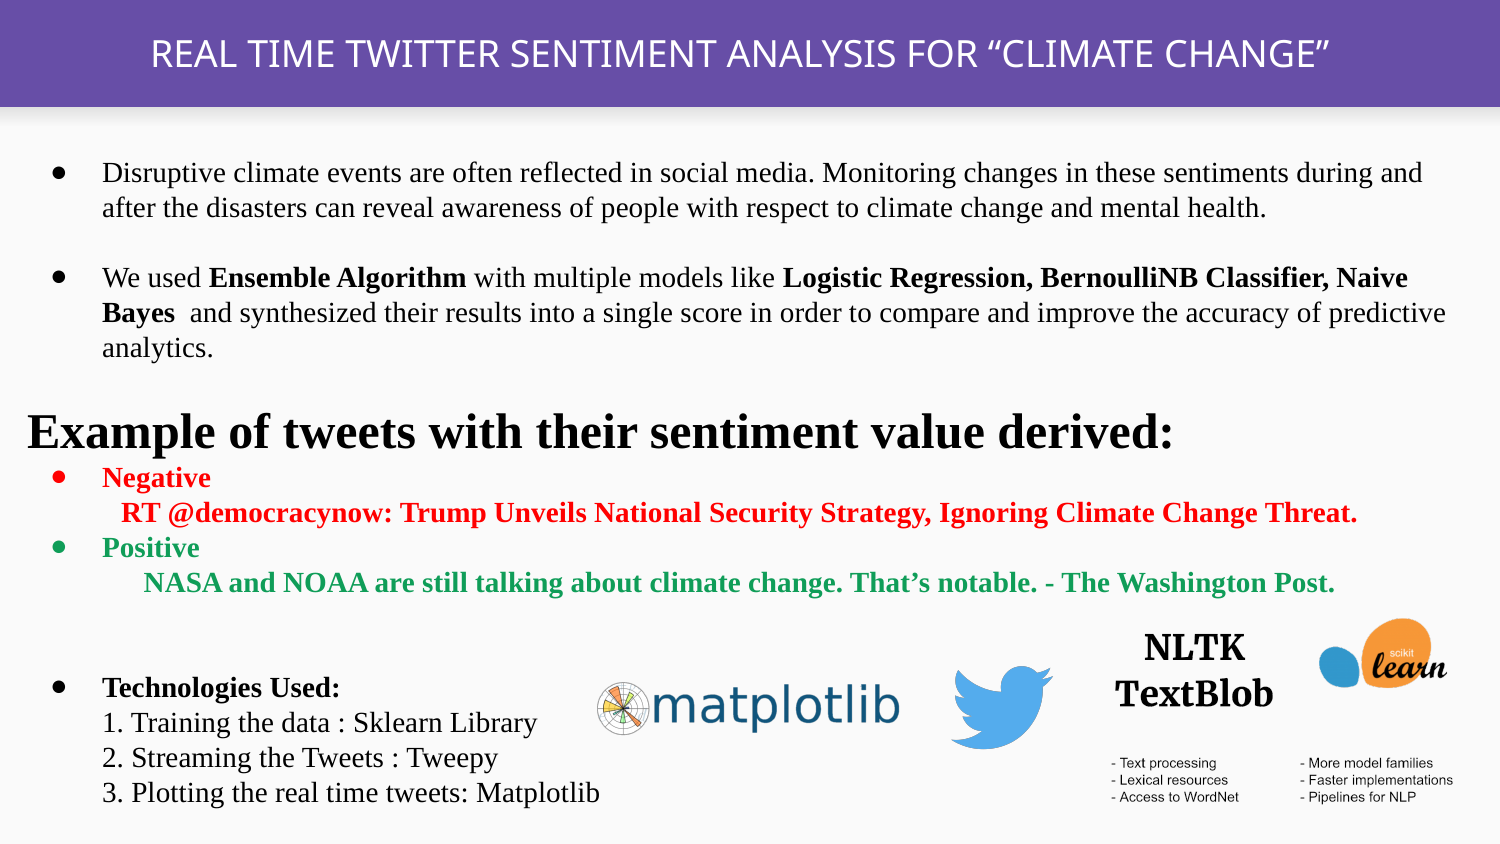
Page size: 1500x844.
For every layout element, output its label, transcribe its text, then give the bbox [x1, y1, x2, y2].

title REAL TIME TWITTER SENTIMENT ANALYSIS FOR “CLIMATE CHANGE” [16, 2, 1464, 102]
picture [582, 678, 911, 740]
picture [1092, 611, 1455, 806]
text_box Disruptive climate events are often reflected in social media. Monitoring changes in these sentiments during and after the disasters can reveal awareness of people with respect to climate change and mental health. We used Ensemble Algorithm with multiple models like Logistic Regression, BernoulliNB Classifier, Naive Bayes and synthesized their results into a single score in order to compare and improve the accuracy of predictive analytics. Example of tweets with their sentiment value derived: Negative RT @democracynow: Trump Unveils National Security Strategy, Ignoring Climate Change Threat. Positive NASA and NOAA are still talking about climate change. That’s notable. - The Washington Post. Technologies Used: 1. Training the data : Sklearn Library 2. Streaming the Tweets : Tweepy 3. Plotting the real time tweets: Matplotlib [12, 138, 1468, 824]
picture [926, 633, 1077, 784]
